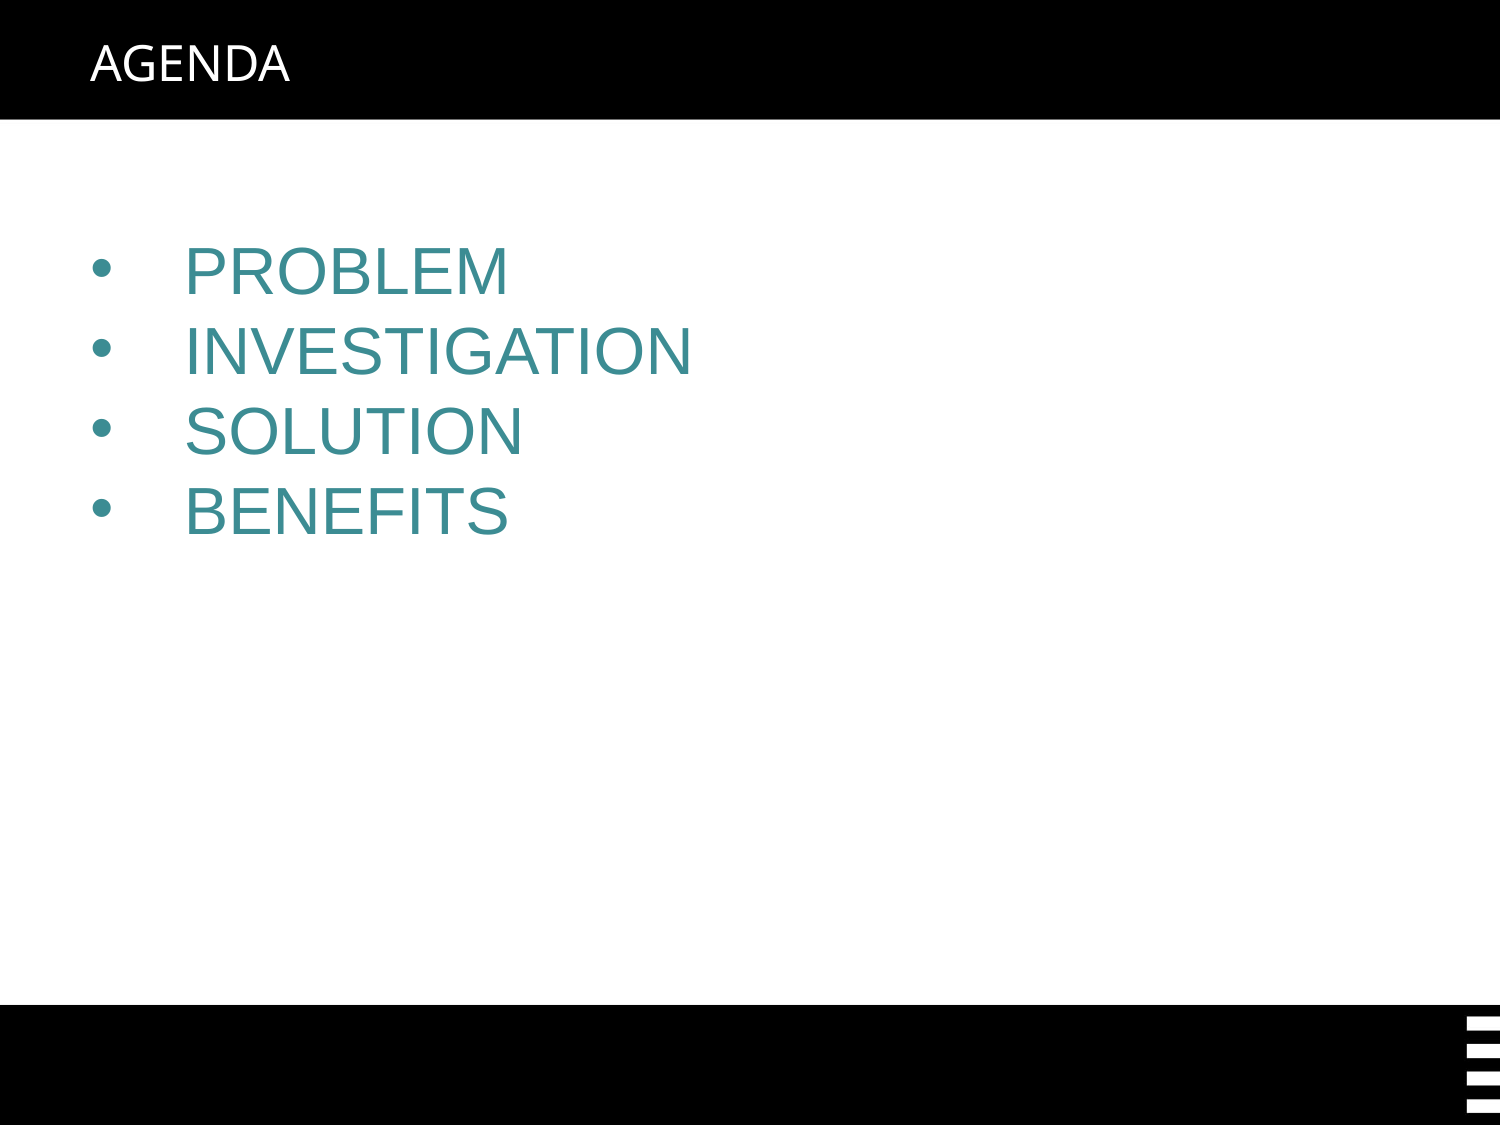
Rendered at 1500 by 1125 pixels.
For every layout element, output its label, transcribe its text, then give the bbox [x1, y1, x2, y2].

picture [0, 0, 1500, 1125]
title AGENDA [74, 9, 1426, 114]
text_box PROBLEM INVESTIGATION SOLUTION BENEFITS [75, 220, 1413, 555]
